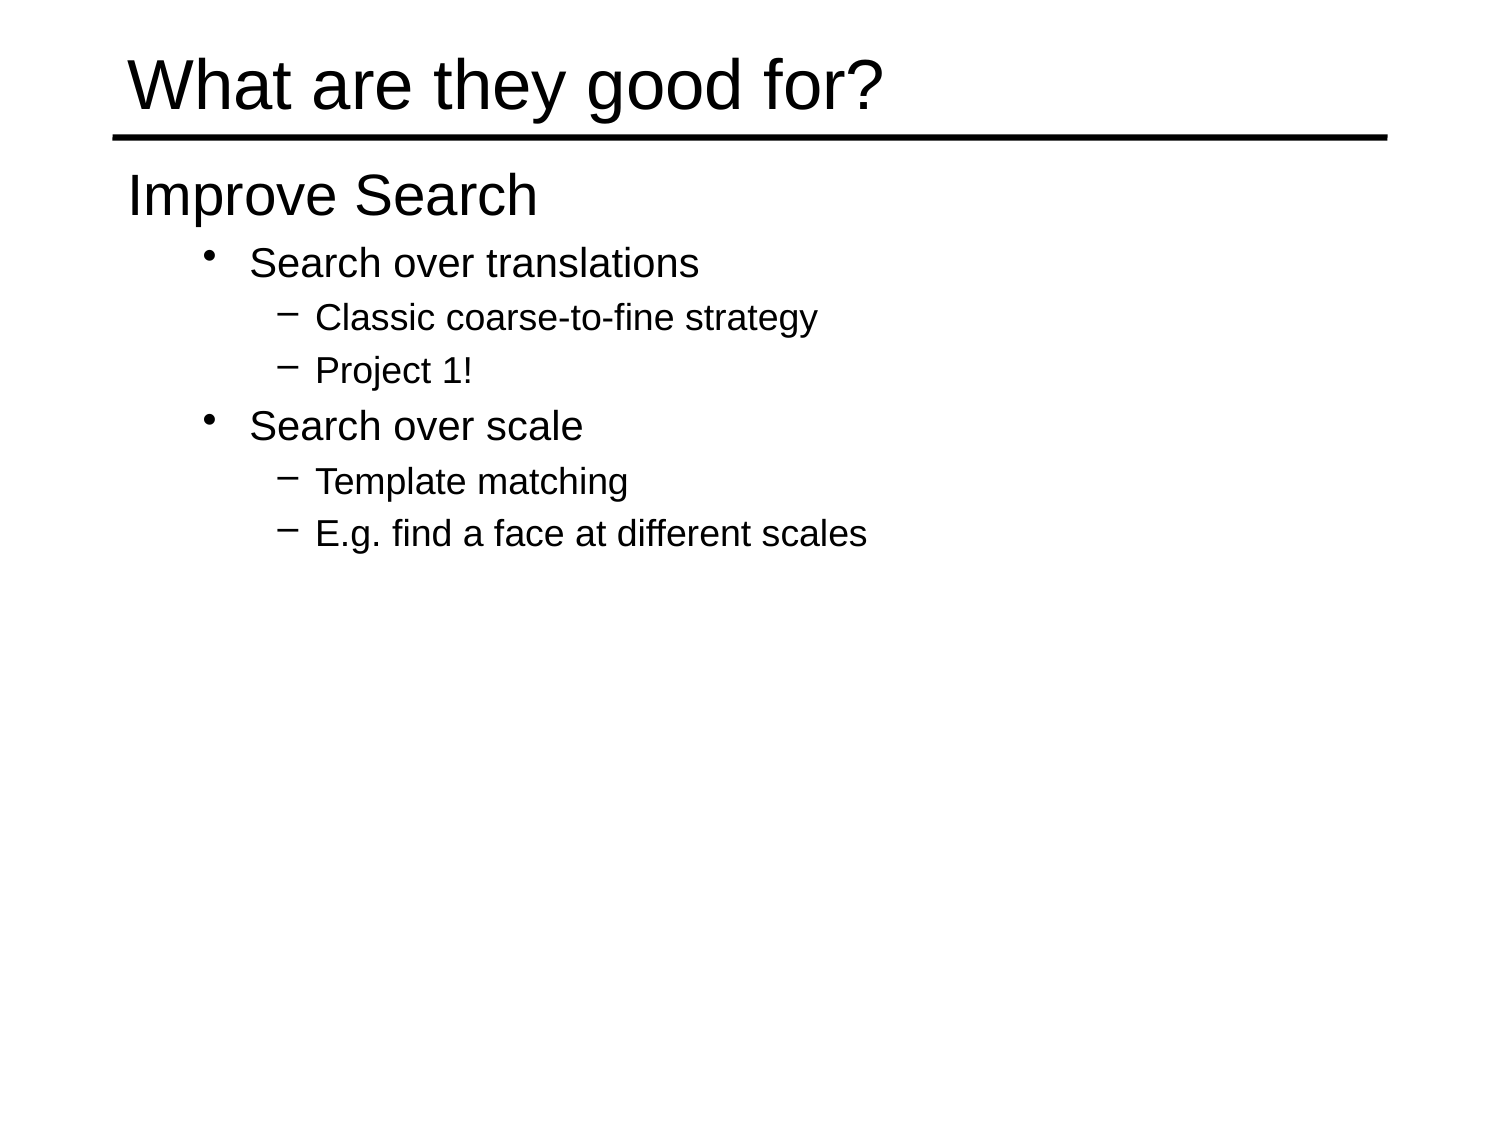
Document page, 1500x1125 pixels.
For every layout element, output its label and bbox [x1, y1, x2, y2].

title [112, 12, 1388, 149]
list [112, 149, 1388, 1013]
